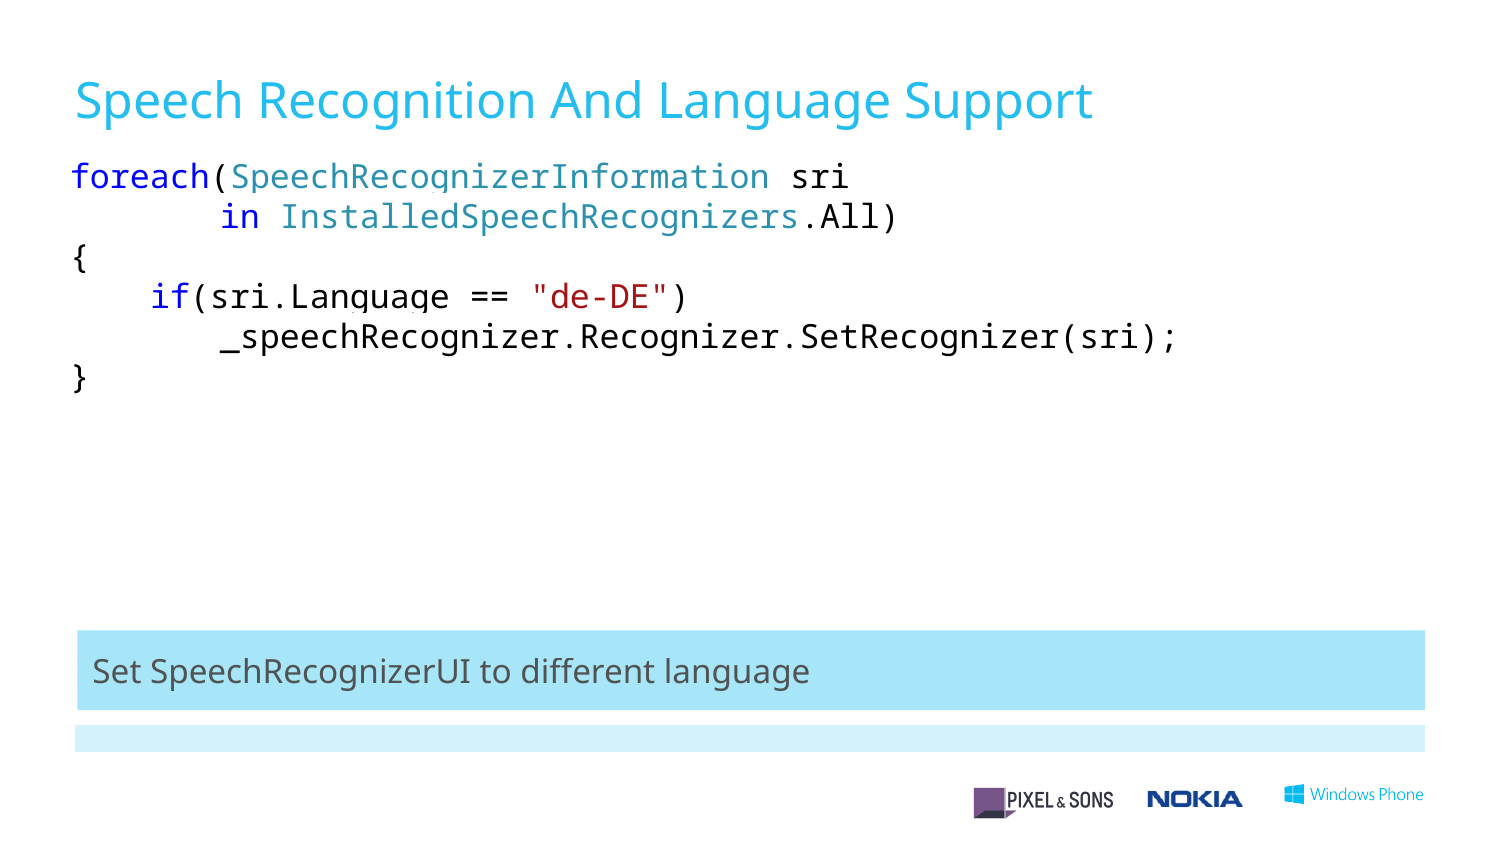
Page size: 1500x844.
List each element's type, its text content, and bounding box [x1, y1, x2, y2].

text_box Set SpeechRecognizerUI to different language [75, 628, 1427, 712]
picture [1147, 790, 1249, 808]
text_box [73, 723, 1427, 754]
text_box foreach(SpeechRecognizerInformation sri in InstalledSpeechRecognizers.All) { if(sri.Language == "de-DE") _speechRecognizer.Recognizer.SetRecognizer(sri); } [55, 148, 1343, 403]
picture [973, 787, 1113, 819]
picture [1274, 773, 1434, 815]
title Speech Recognition And Language Support [75, 65, 1425, 126]
